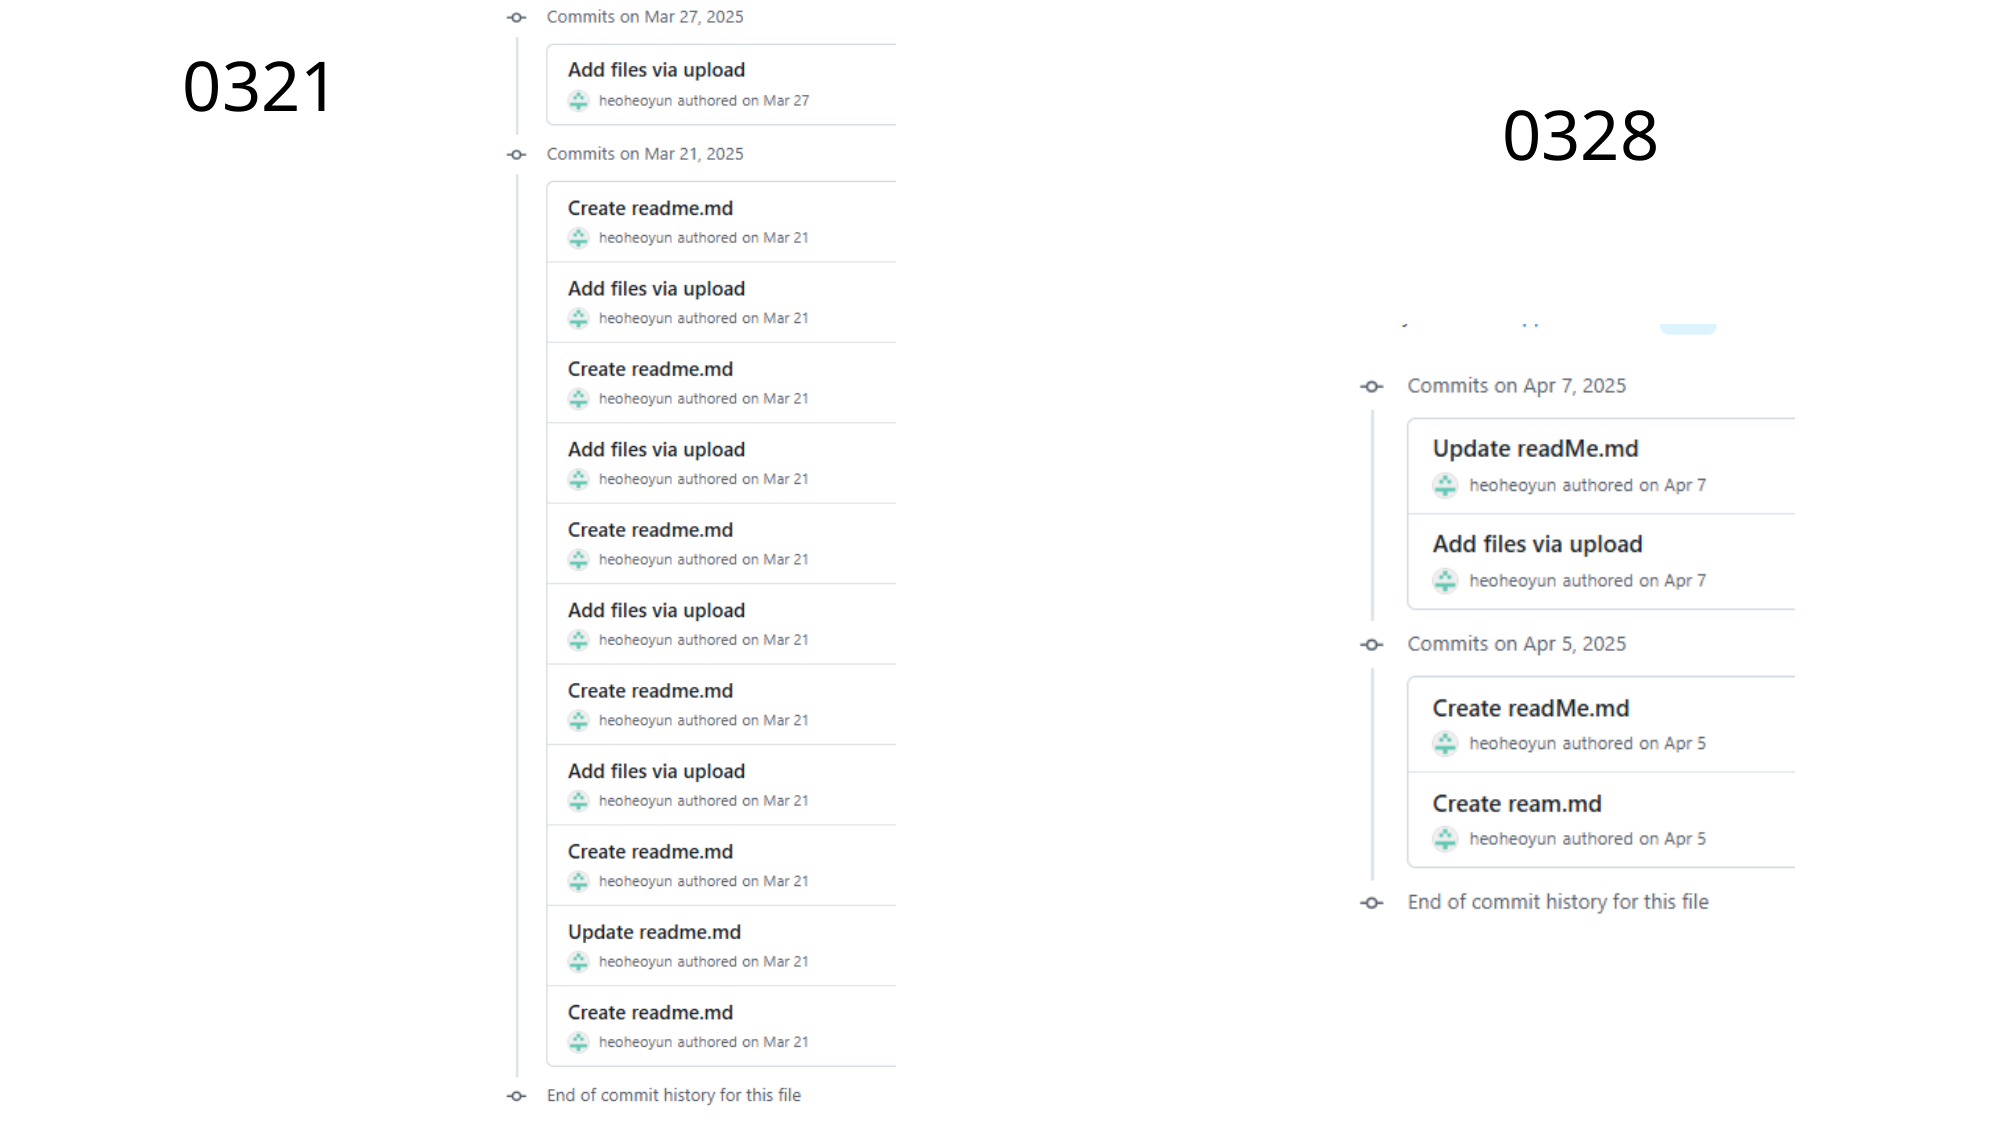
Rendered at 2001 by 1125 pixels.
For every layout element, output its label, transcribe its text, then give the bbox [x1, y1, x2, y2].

text_box 0321 [168, 35, 355, 133]
picture [1339, 323, 1796, 1004]
picture [487, 0, 897, 1125]
text_box 0328 [1487, 84, 1675, 182]
